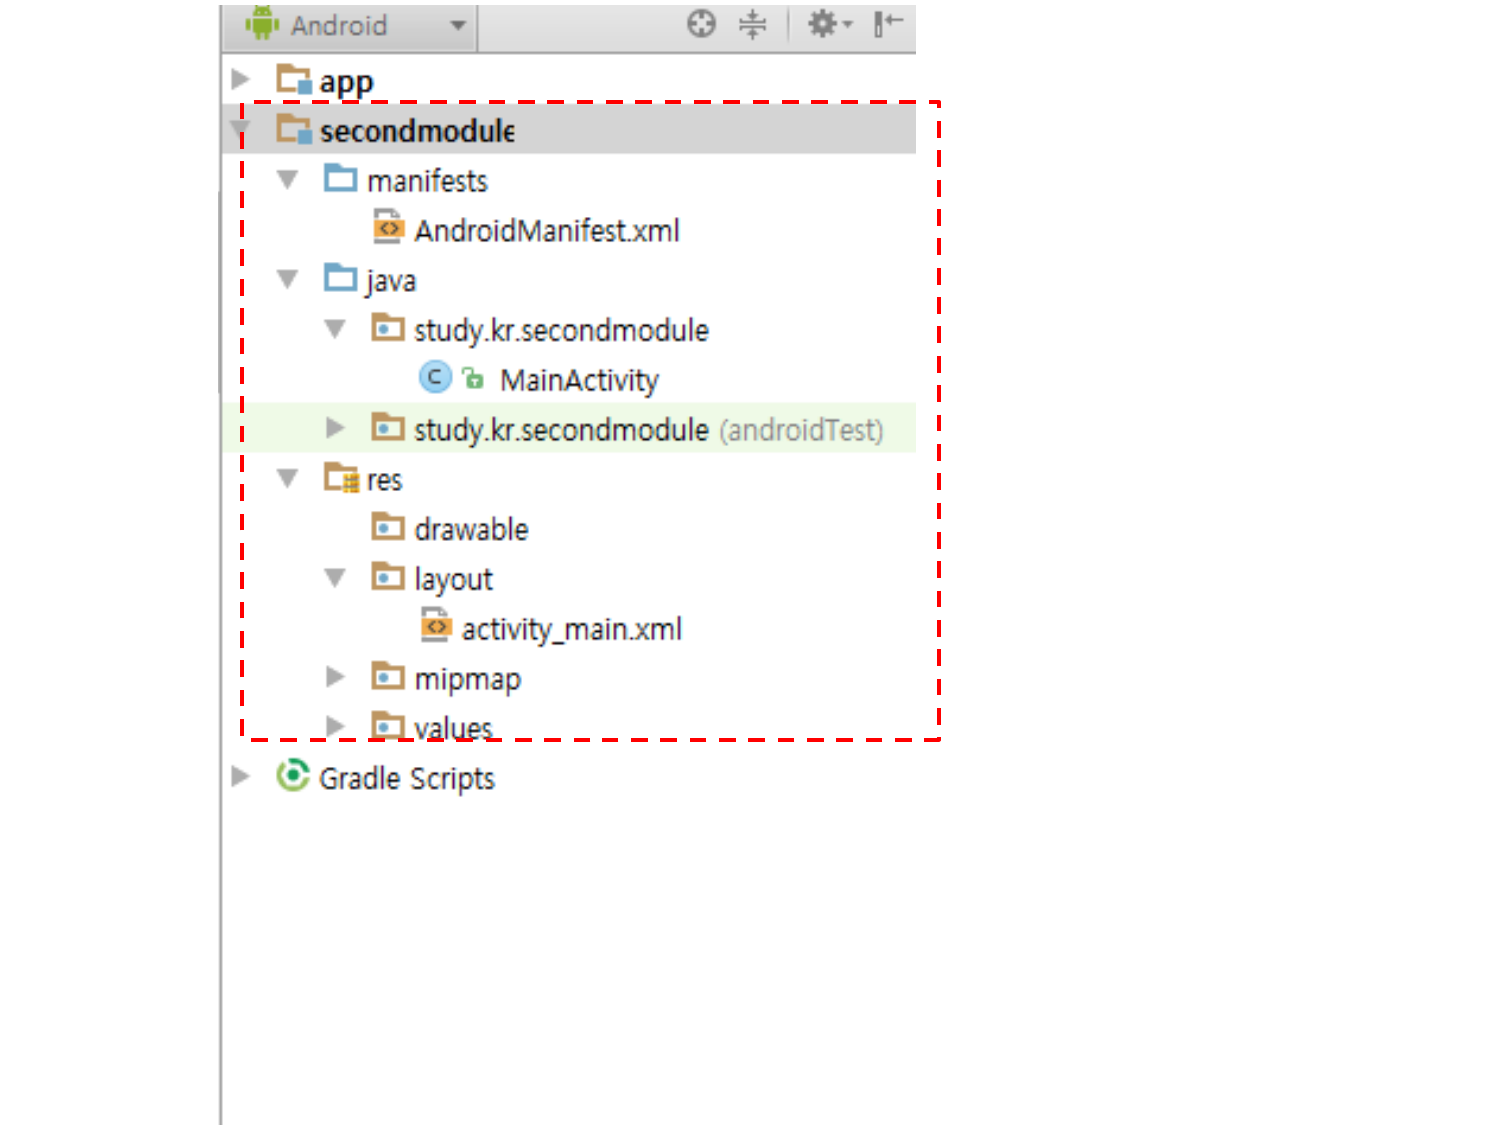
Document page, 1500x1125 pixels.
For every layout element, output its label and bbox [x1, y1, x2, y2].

picture [218, 4, 916, 1125]
text_box [921, 100, 941, 742]
